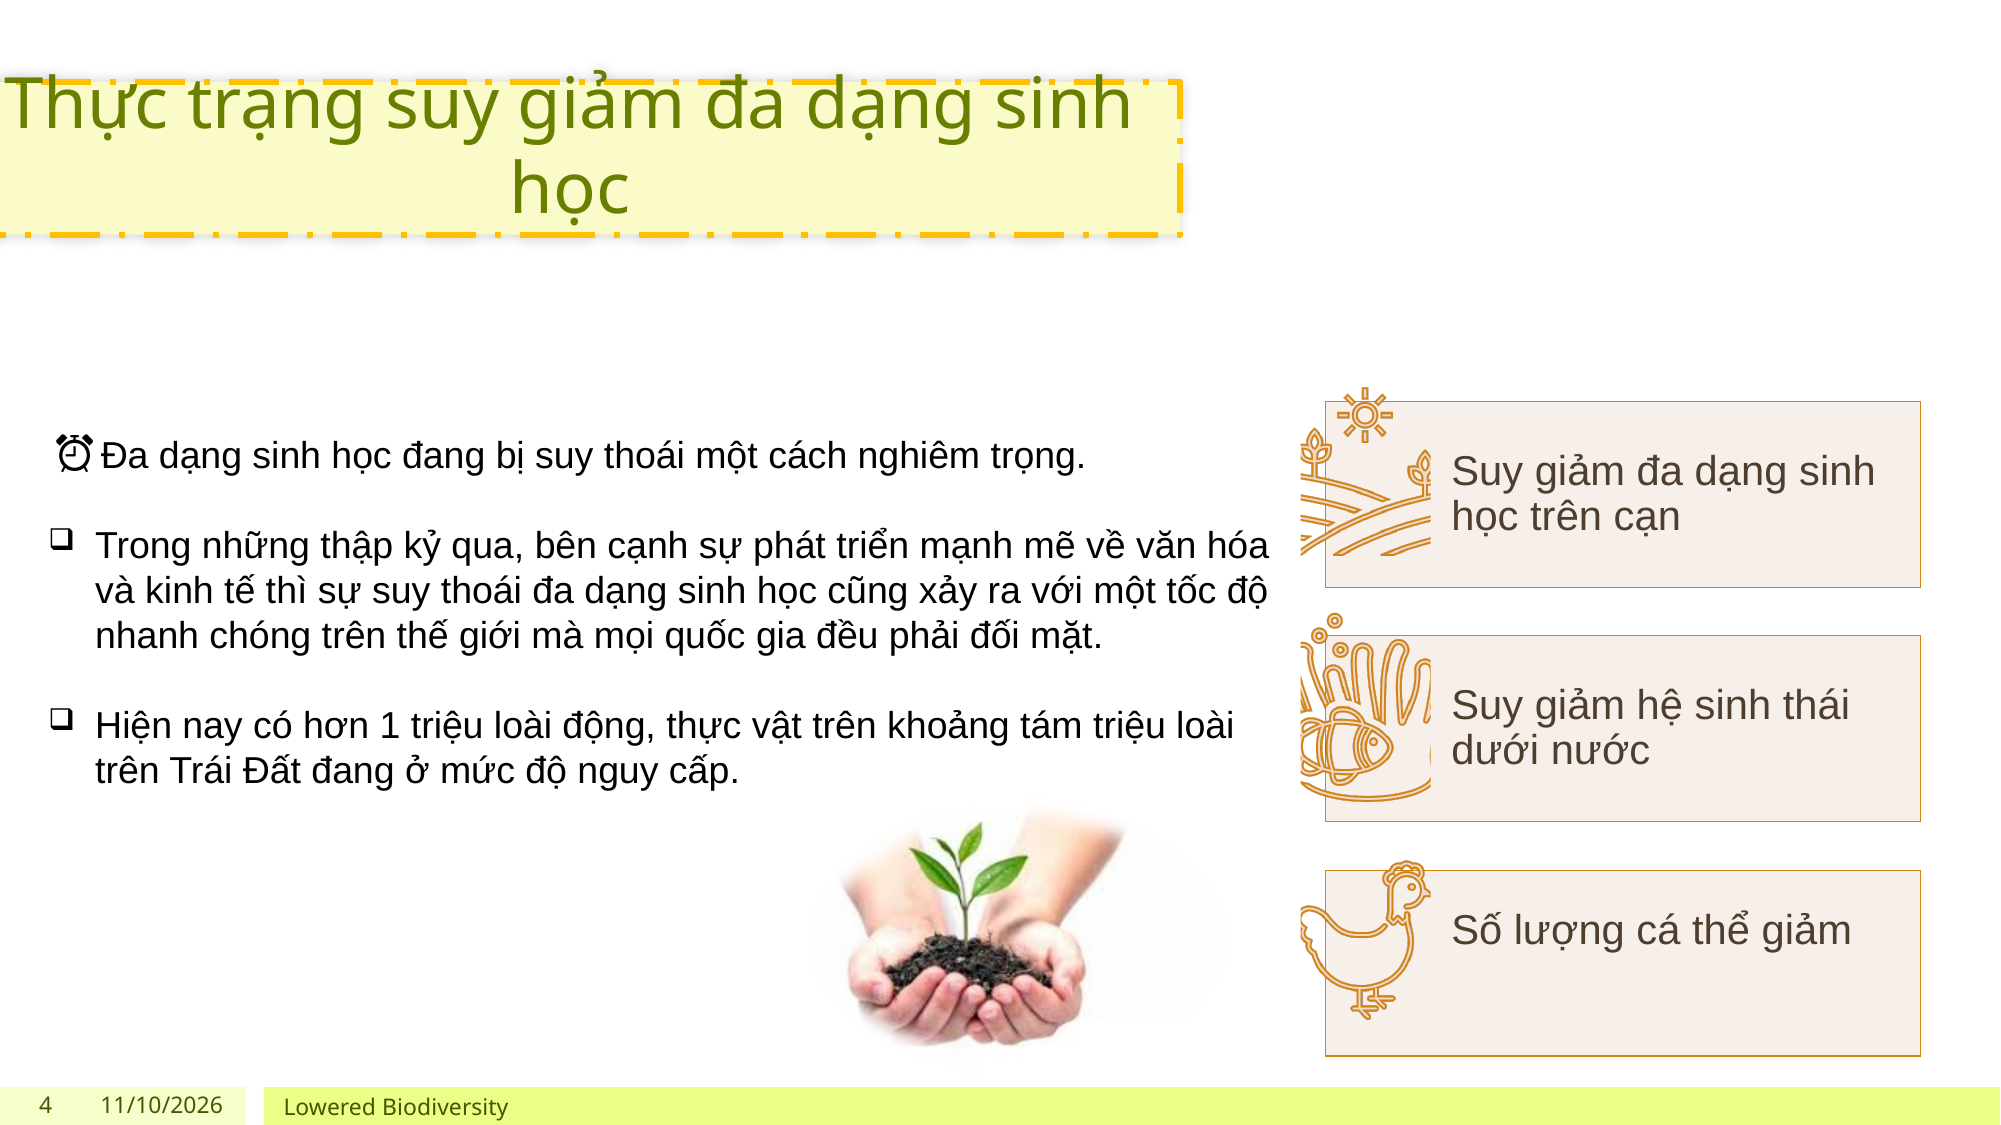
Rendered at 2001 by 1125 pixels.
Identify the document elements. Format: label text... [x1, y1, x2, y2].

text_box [999, 359, 2000, 1072]
picture [803, 795, 1234, 1082]
picture [48, 426, 101, 480]
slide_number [74, 1087, 239, 1125]
slide_number 4 [0, 1087, 68, 1125]
footer Lowered Biodiversity [268, 1087, 1769, 1125]
title Thực trạng suy giảm đa dạng sinh học [0, 81, 1181, 235]
text_box Đa dạng sinh học đang bị suy thoái một cách nghiêm trọng. Trong những thập kỷ qua, bên cạnh sự phát triển mạnh mẽ về văn hóa và kinh tế thì sự suy thoái đa dạng sinh học cũng xảy ra với một tốc độ nhanh chóng trên thế giới mà mọi quốc gia đều phải đối mặt. Hiện nay có hơn 1 triệu loài động, thực vật trên khoảng tám triệu loài trên Trái Đất đang ở mức độ nguy cấp. [33, 423, 999, 889]
